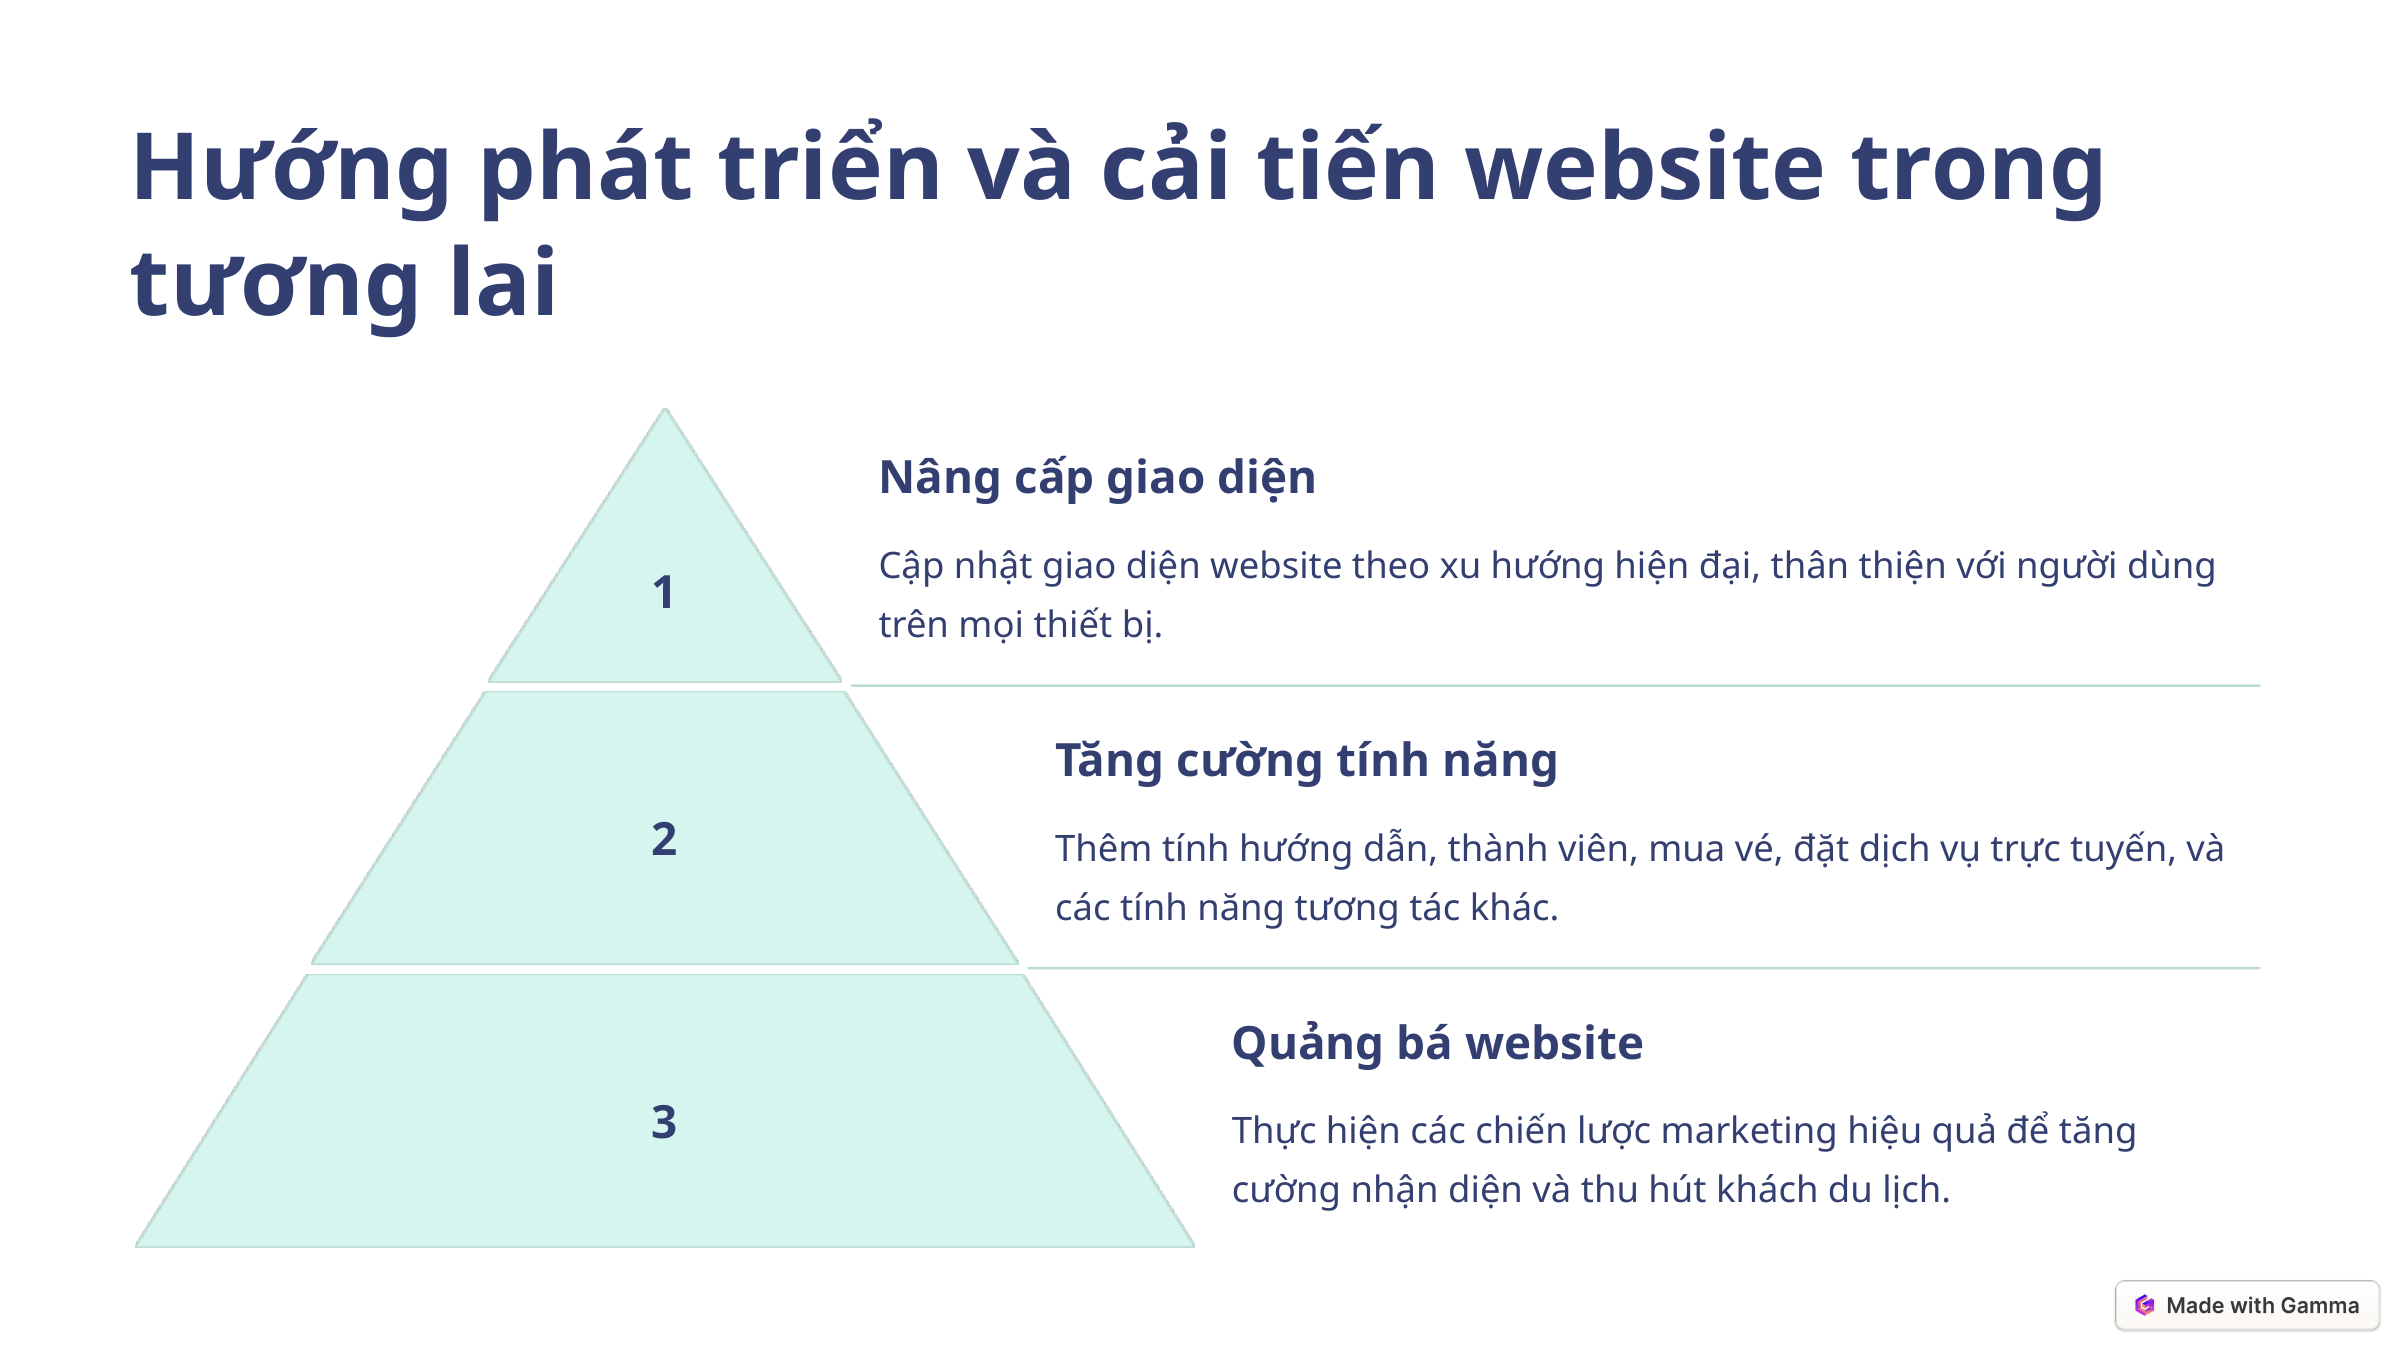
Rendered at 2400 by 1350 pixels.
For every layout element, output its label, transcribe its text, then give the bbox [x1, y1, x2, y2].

text_box Tăng cường tính năng [1055, 728, 1686, 787]
text_box Thực hiện các chiến lược marketing hiệu quả để tăng cường nhận diện và thu hút khách du lịch. [1231, 1091, 2233, 1211]
text_box Nâng cấp giao diện [878, 445, 1433, 504]
text_box [1027, 966, 2261, 970]
picture [488, 408, 842, 683]
text_box Cập nhật giao diện website theo xu hướng hiện đại, thân thiện với người dùng trên mọi thiết bị. [878, 526, 2233, 646]
text_box Quảng bá website [1231, 1011, 1758, 1070]
picture [311, 691, 1019, 965]
text_box Thêm tính hướng dẫn, thành viên, mua vé, đặt dịch vụ trực tuyến, và các tính năng tương tác khác. [1055, 808, 2233, 928]
picture [135, 974, 1195, 1248]
text_box Hướng phát triển và cải tiến website trong tương lai [129, 102, 2270, 335]
picture [2106, 1271, 2389, 1339]
